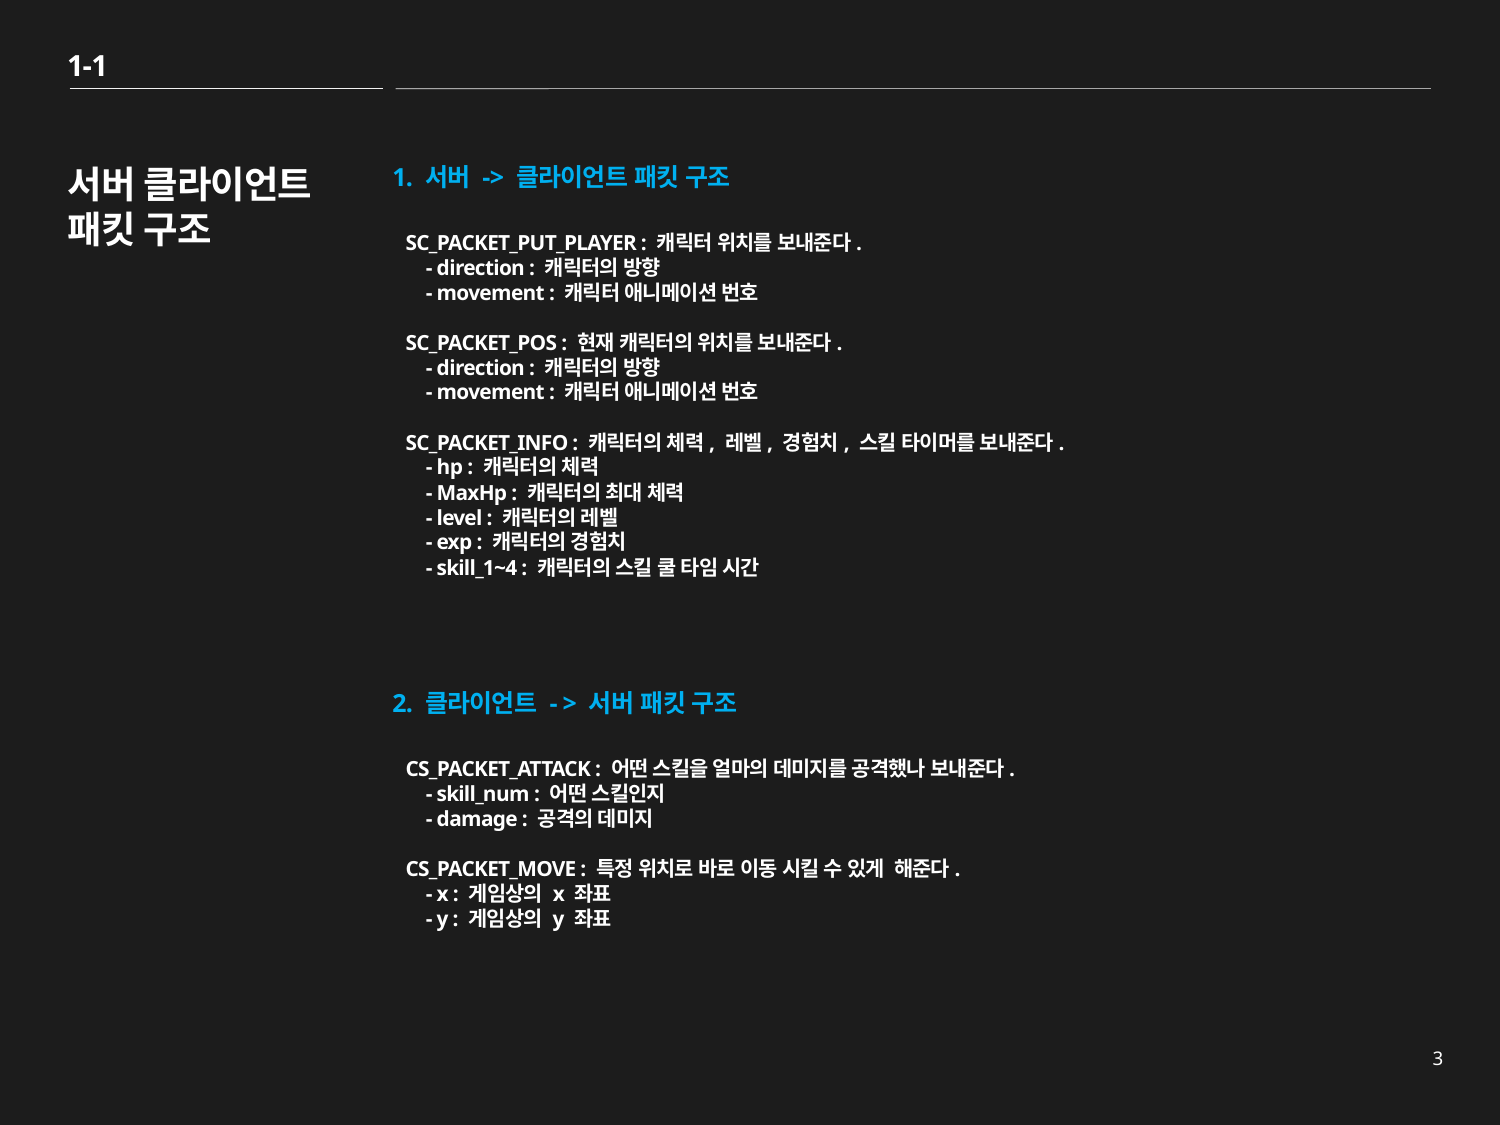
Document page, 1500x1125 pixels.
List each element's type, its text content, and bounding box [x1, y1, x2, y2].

text_box 1. 서버 -> 클라이언트 패킷 구조 [384, 154, 803, 199]
text_box 3 [1417, 1039, 1458, 1077]
text_box SC_PACKET_PUT_PLAYER : 캐릭터 위치를 보내준다. - direction : 캐릭터의 방향 - movement : 캐릭터 애니메이션 번호 SC_PACKET_POS : 현재 캐릭터의 위치를 보내준다. - direction : 캐릭터의 방향 - movement : 캐릭터 애니메이션 번호 SC_PACKET_INFO : 캐릭터의 체력, 레벨, 경험치, 스킬 타이머를 보내준다. - hp : 캐릭터의 체력 - MaxHp : 캐릭터의 최대 체력 - level : 캐릭터의 레벨 - exp : 캐릭터의 경험치 - skill_1~4 : 캐릭터의 스킬 쿨 타임 시간 [390, 221, 1199, 587]
text_box CS_PACKET_ATTACK : 어떤 스킬을 얼마의 데미지를 공격했나 보내준다. - skill_num : 어떤 스킬인지 - damage : 공격의 데미지 CS_PACKET_MOVE : 특정 위치로 바로 이동 시킬 수 있게 해준다. - x : 게임상의 x 좌표 - y : 게임상의 y 좌표 [390, 748, 1199, 939]
text_box 2. 클라이언트 - > 서버 패킷 구조 [377, 680, 803, 726]
title 서버 클라이언트 패킷 구조 [52, 153, 384, 395]
text_box 1-1 [52, 39, 123, 90]
